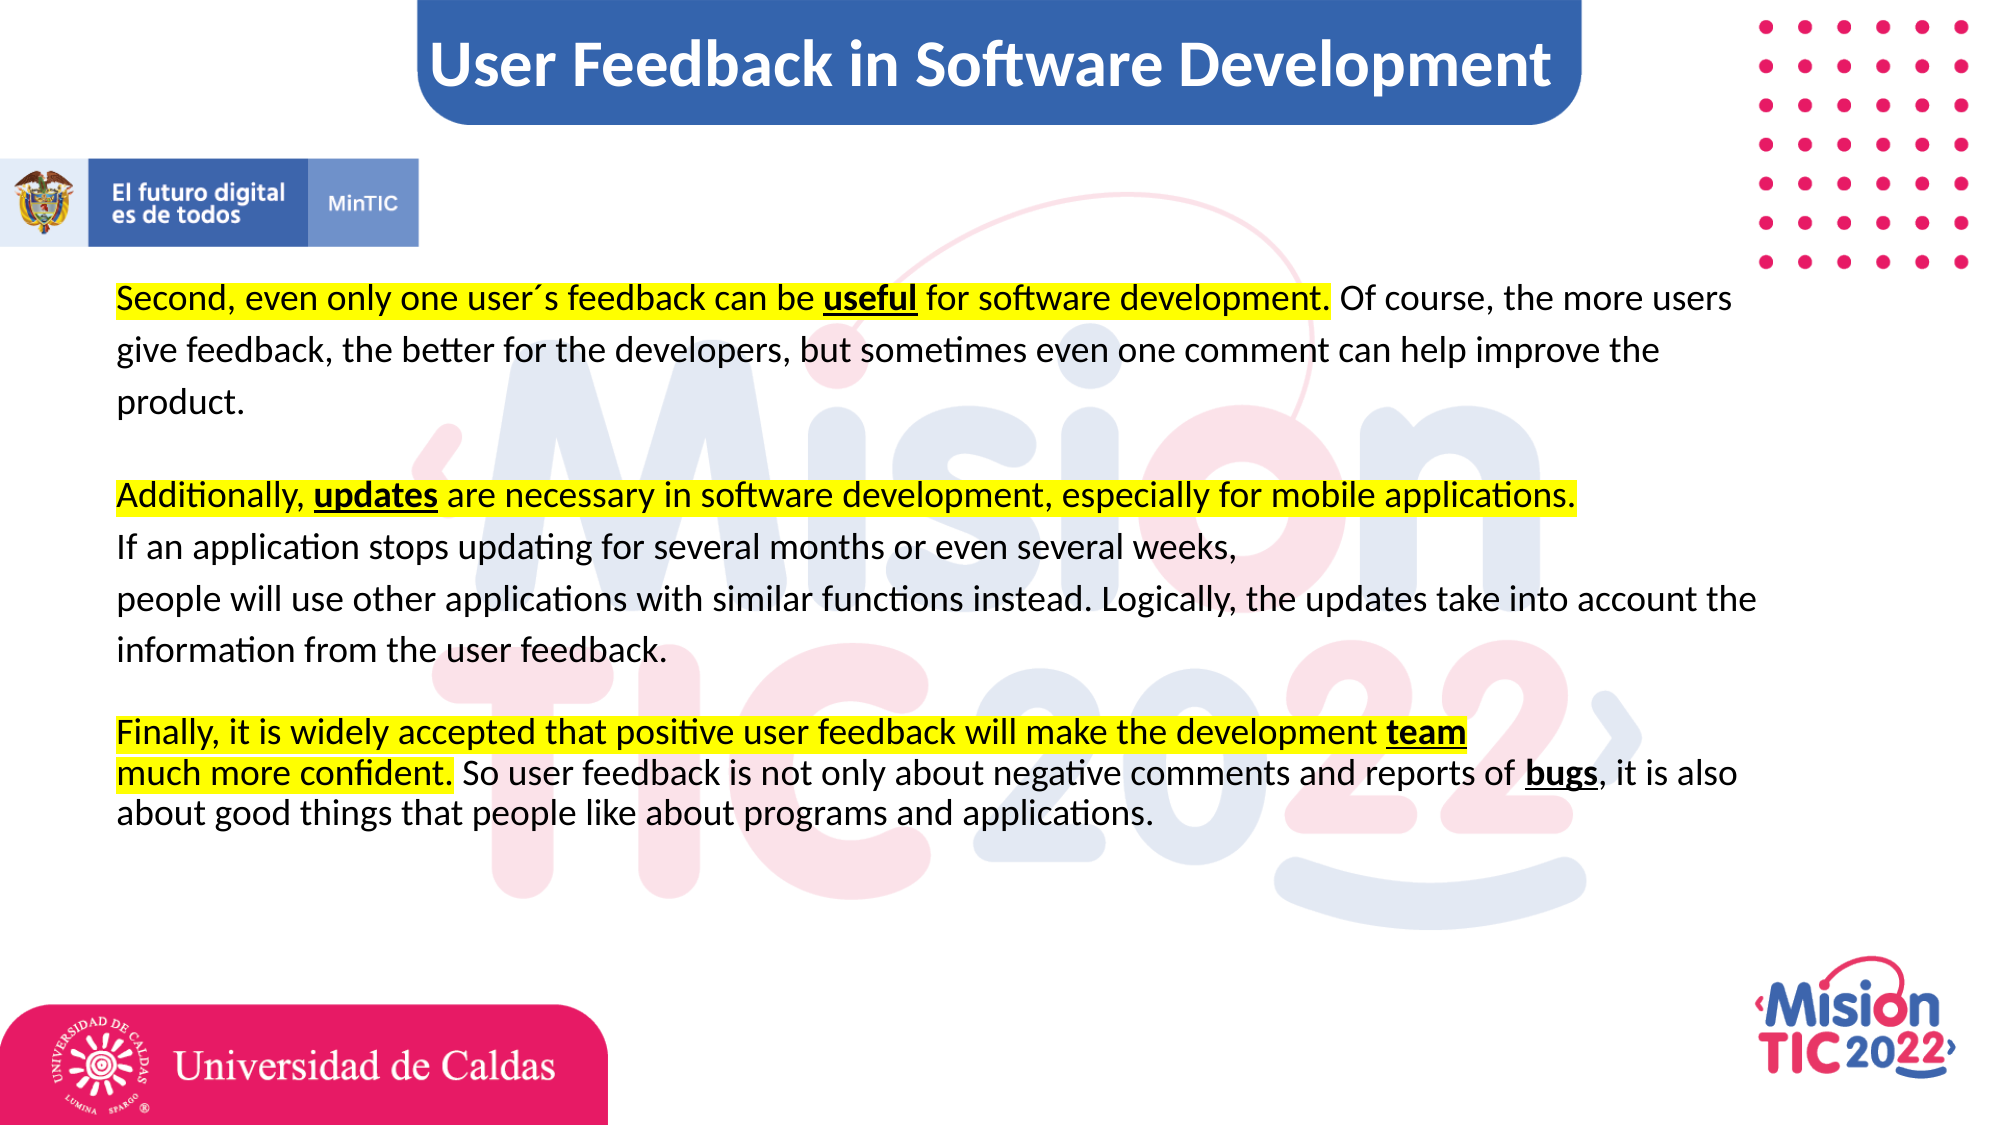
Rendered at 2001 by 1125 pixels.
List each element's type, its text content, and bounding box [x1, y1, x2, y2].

text_box User Feedback in Software Development [316, 0, 1667, 107]
list Second, even only one user´s feedback can be useful for software development. Of course, the more users give feedback, the better for the developers, but sometimes even one comment can help improve the product. Additionally, updates are necessary in software development, especially for mobile applications. If an application stops updating for several months or even several weeks, people will use other applications with similar functions instead. Logically, the updates take into account the information from the user feedback. Finally, it is widely accepted that positive user feedback will make the development team much more confident. So user feedback is not only about negative comments and reports of bugs, it is also about good things that people like about programs and applications. [101, 259, 1779, 1059]
picture [0, 0, 2000, 1125]
